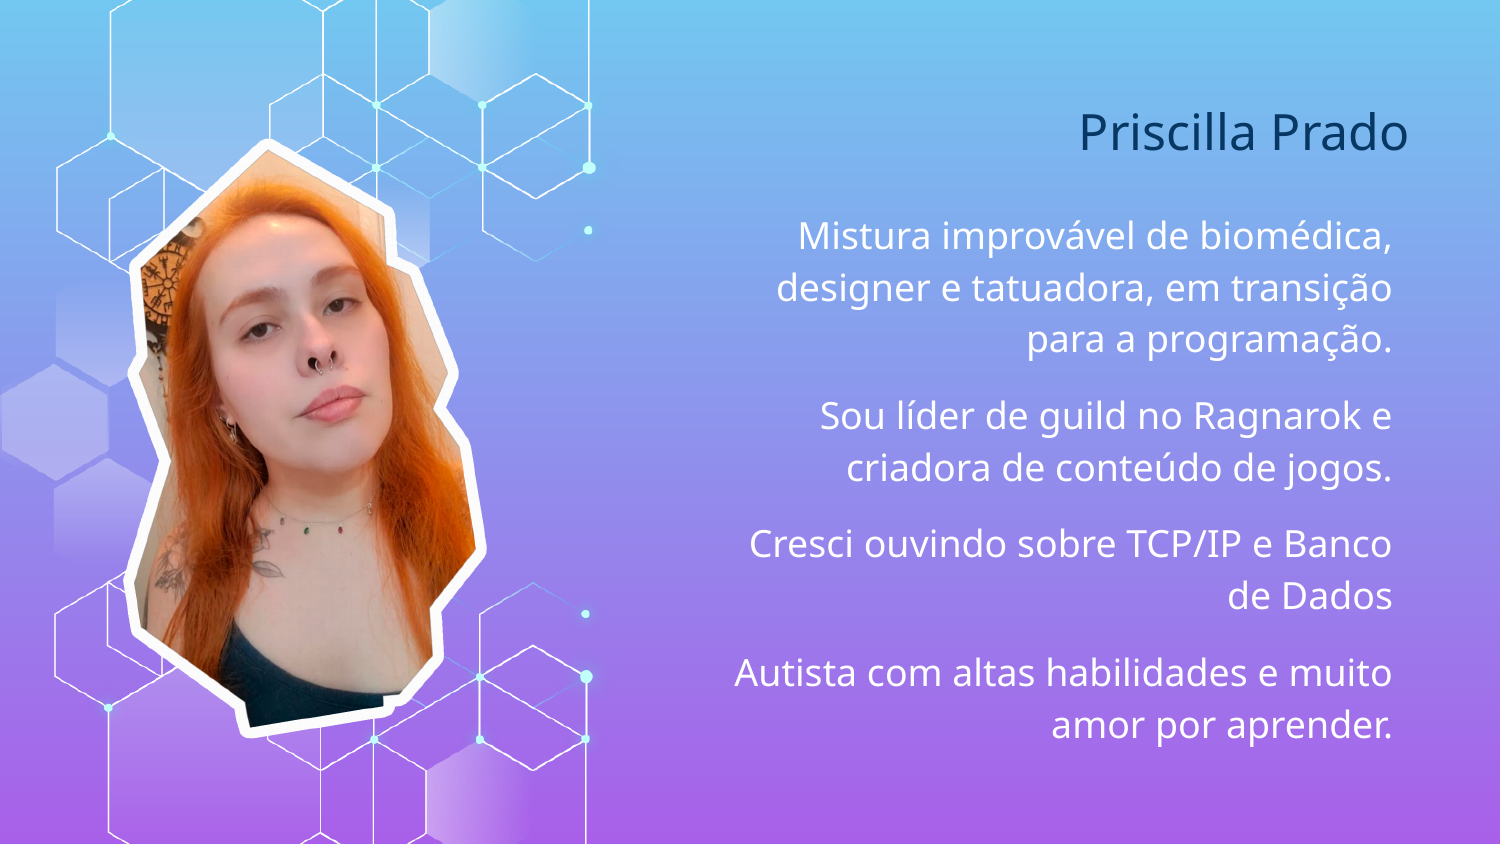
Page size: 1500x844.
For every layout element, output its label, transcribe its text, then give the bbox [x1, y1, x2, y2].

title Priscilla Prado [75, 84, 1425, 195]
title Mistura improvável de biomédica, designer e tatuadora, em transição para a programação. Sou líder de guild no Ragnarok e criadora de conteúdo de jogos. Cresci ouvindo sobre TCP/IP e Banco de Dados Autista com altas habilidades e muito amor por aprender. [683, 195, 1409, 770]
picture [0, 0, 627, 844]
